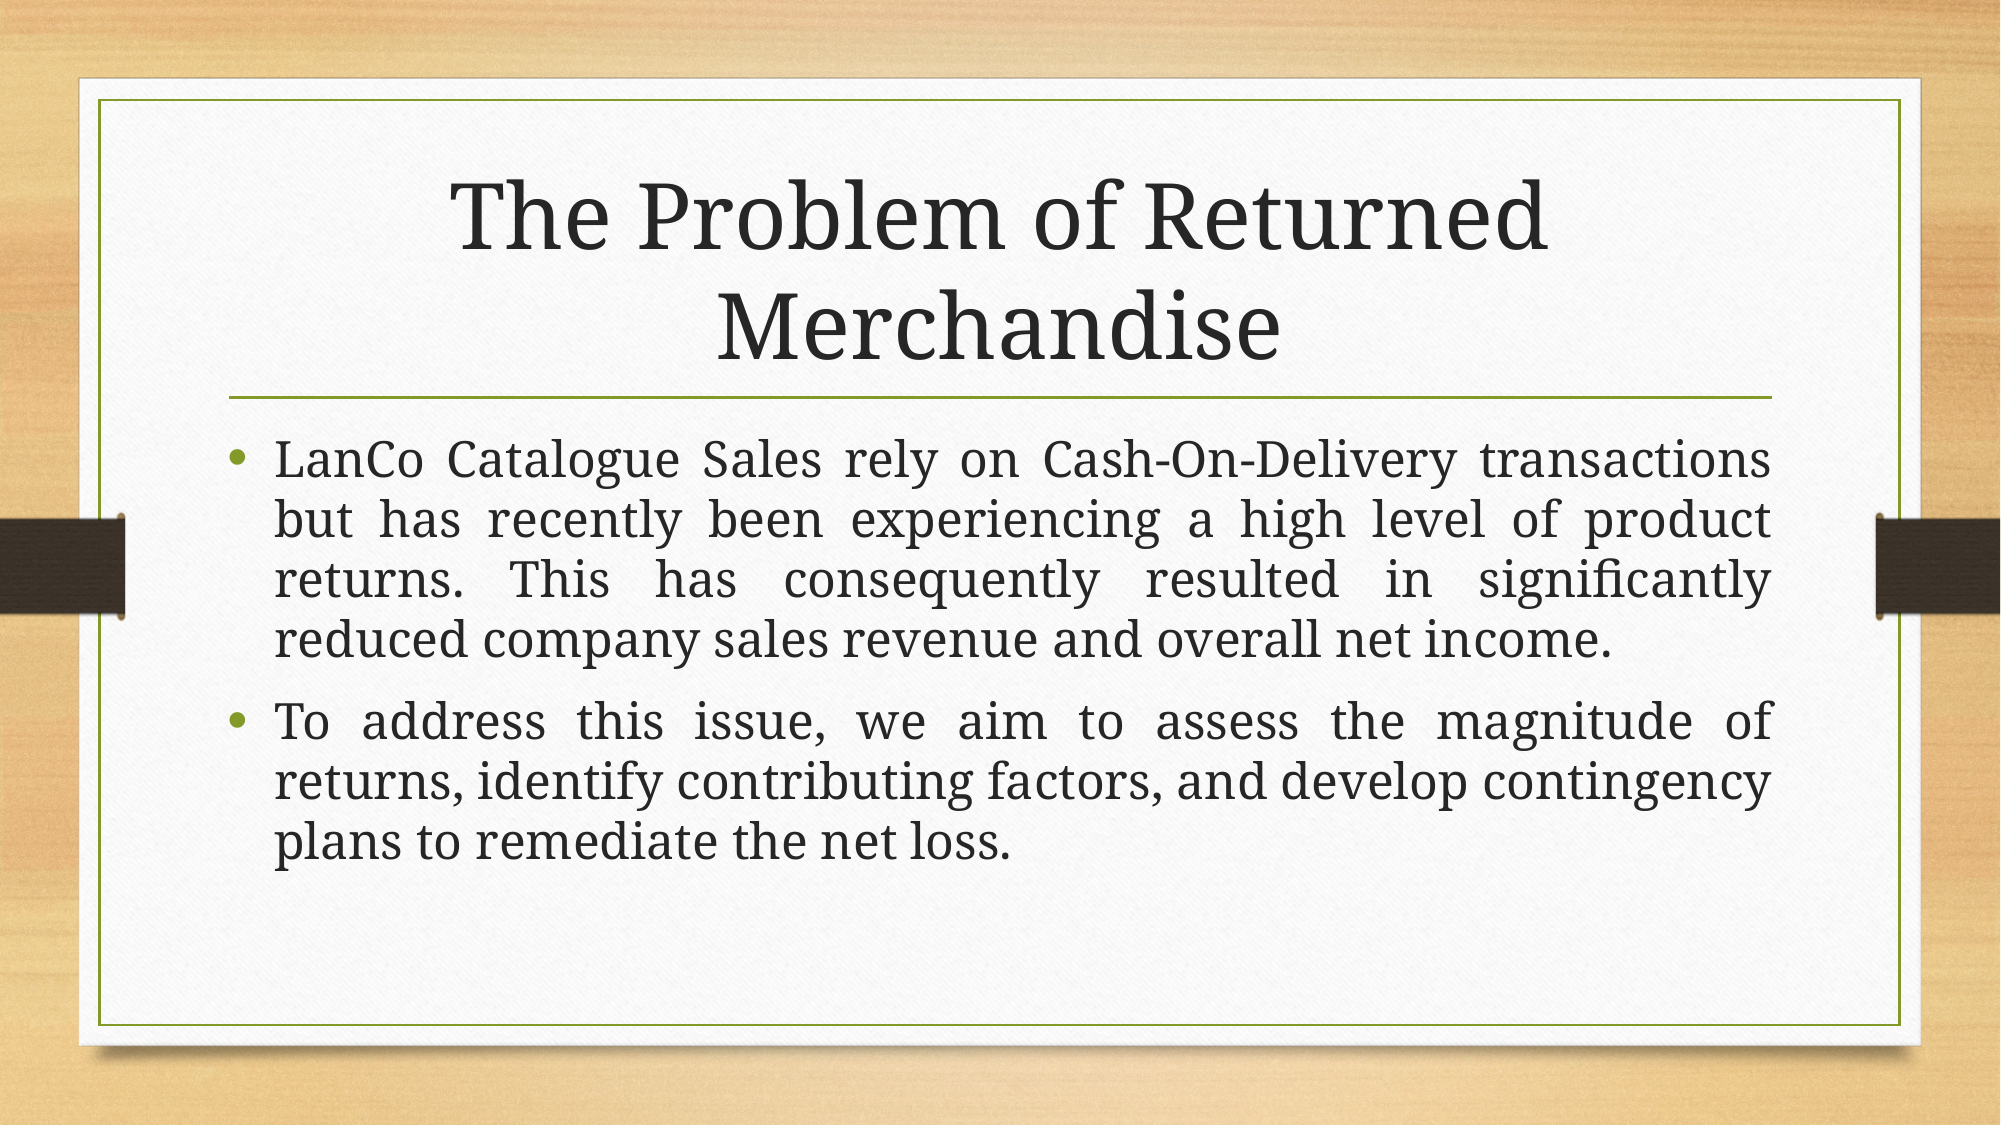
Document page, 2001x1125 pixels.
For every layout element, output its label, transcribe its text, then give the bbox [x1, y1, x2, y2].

picture [0, 0, 2001, 1125]
title The Problem of Returned Merchandise [212, 161, 1788, 375]
list LanCo Catalogue Sales rely on Cash-On-Delivery transactions but has recently been experiencing a high level of product returns. This has consequently resulted in significantly reduced company sales revenue and overall net income. To address this issue, we aim to assess the magnitude of returns, identify contributing factors, and develop contingency plans to remediate the net loss. [212, 419, 1788, 964]
